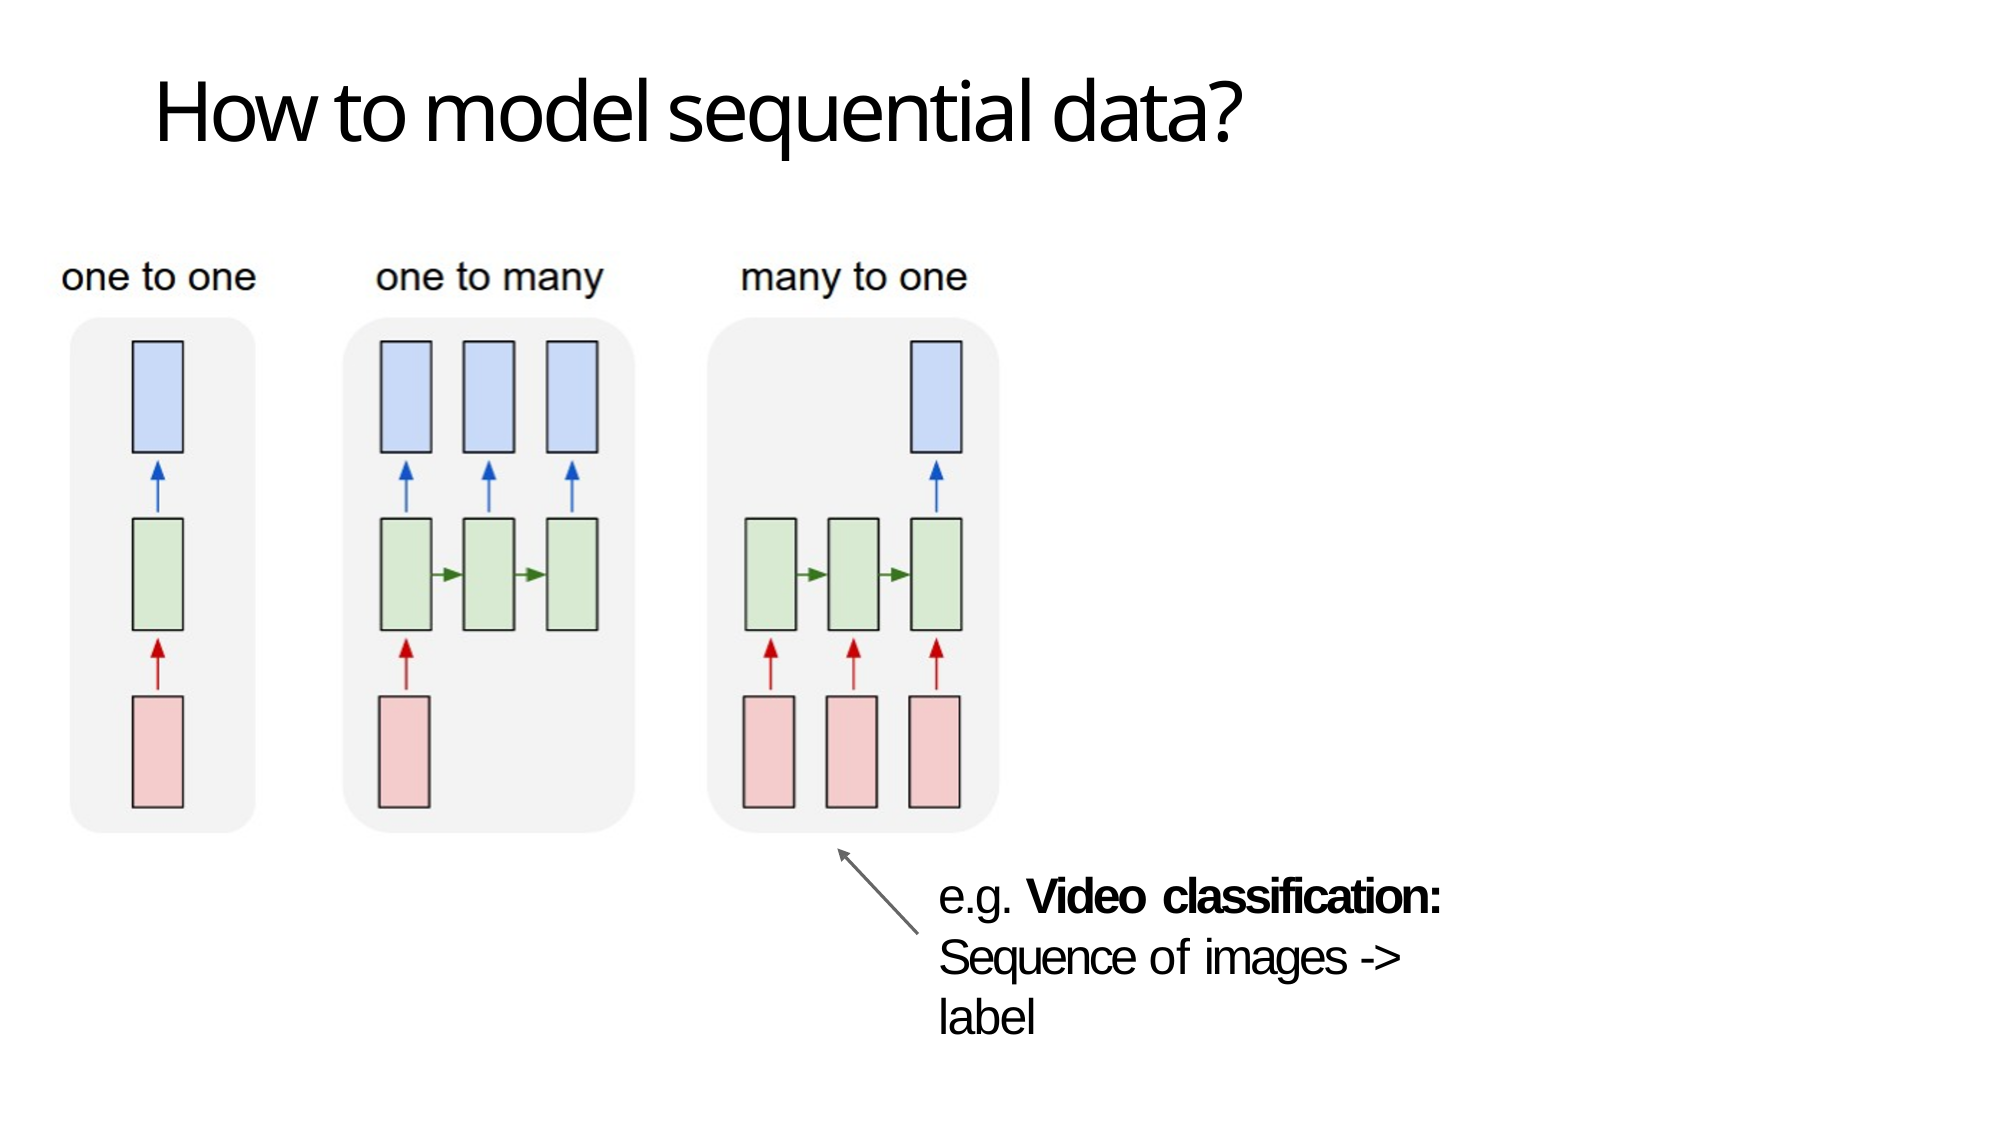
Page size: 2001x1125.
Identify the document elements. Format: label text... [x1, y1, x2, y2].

text_box [43, 251, 1009, 849]
title How to model sequential data? [150, 11, 1734, 202]
text_box e.g. Video classification: Sequence of images -> label [935, 861, 1505, 1045]
text_box [837, 848, 920, 936]
